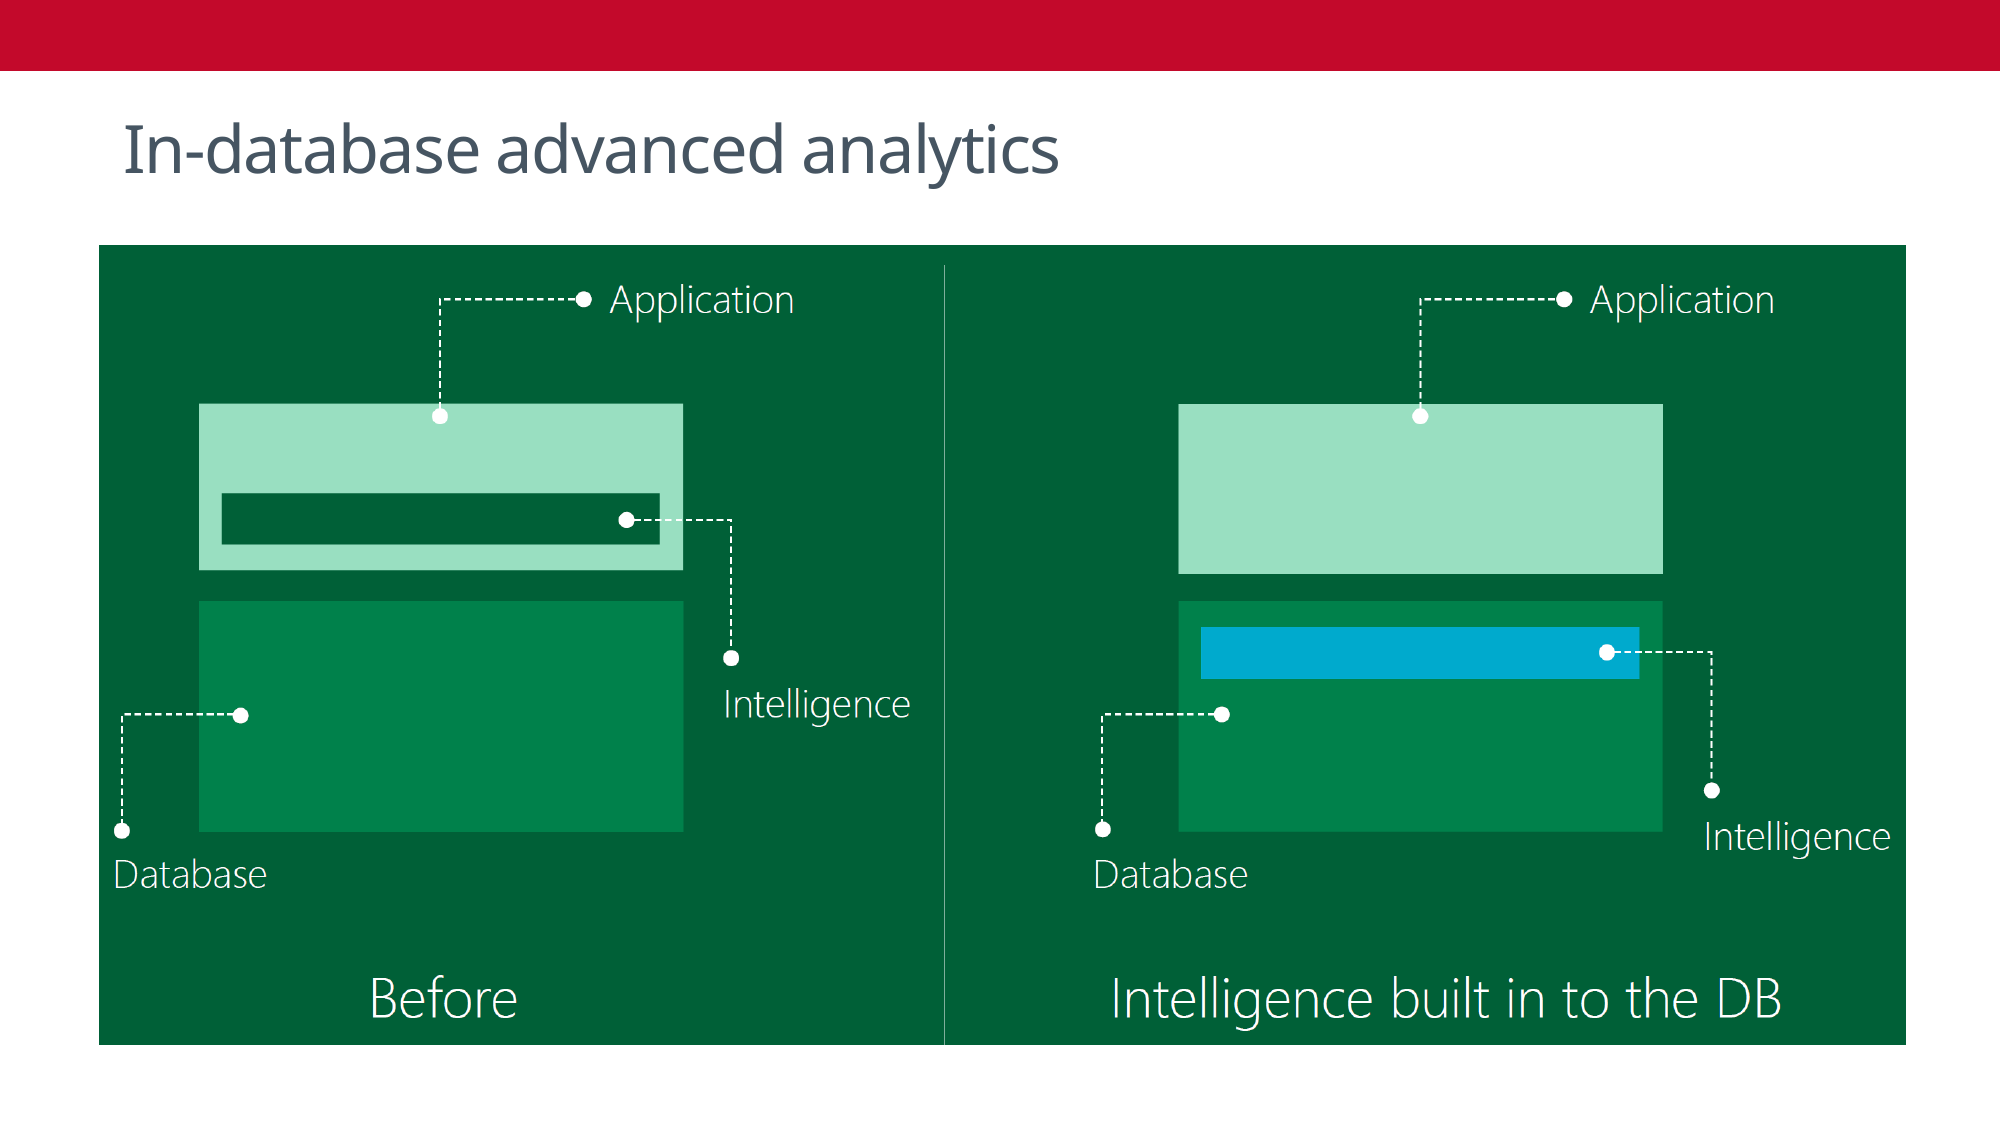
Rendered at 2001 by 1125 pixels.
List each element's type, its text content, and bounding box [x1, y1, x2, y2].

title In-database advanced analytics [99, 100, 1881, 245]
picture [99, 245, 1906, 1045]
text_box [0, 0, 2000, 72]
